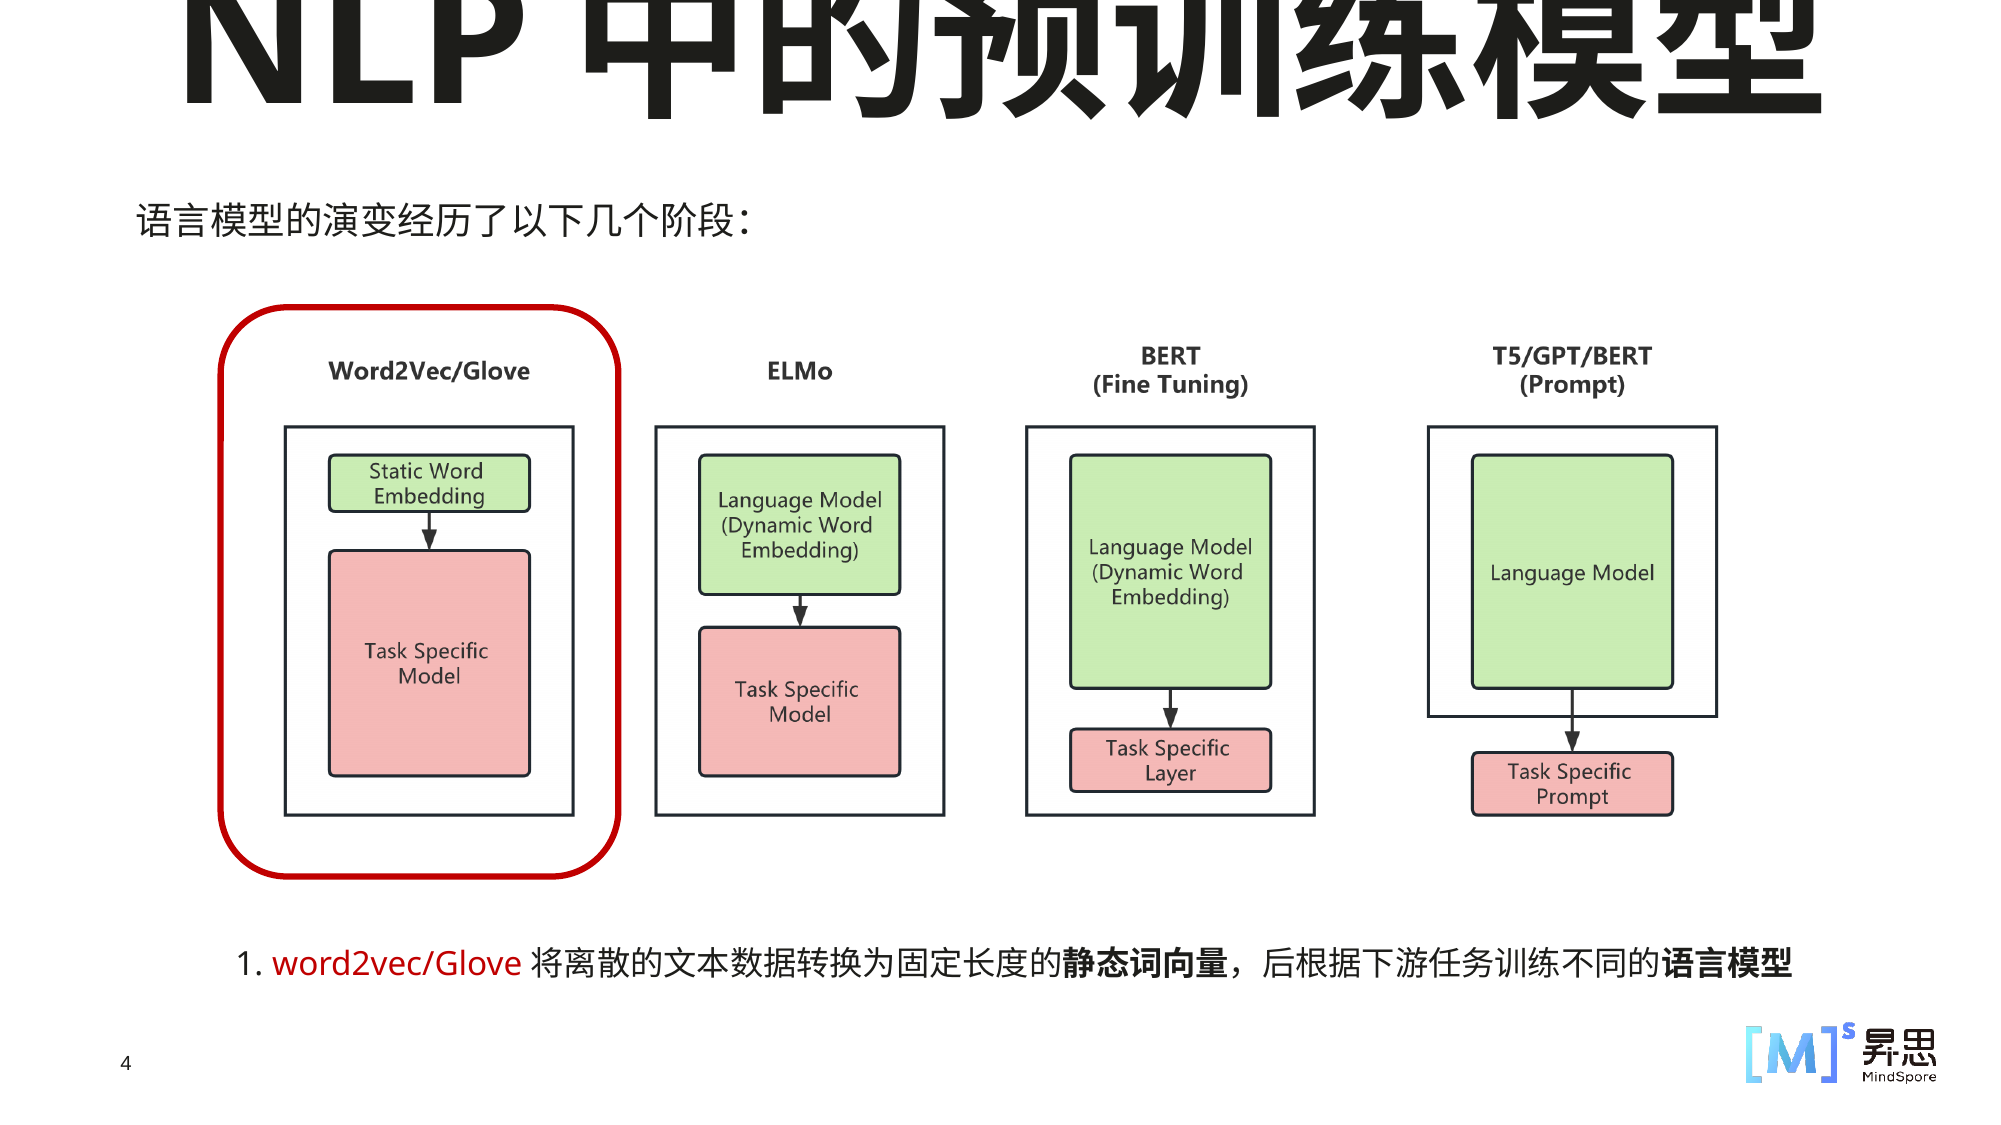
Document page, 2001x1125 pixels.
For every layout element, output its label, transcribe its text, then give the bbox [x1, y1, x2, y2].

subtitle NLP中的预训练模型 [119, 74, 1883, 141]
picture [246, 300, 1755, 854]
text_box 语言模型的演变经历了以下几个阶段： [120, 162, 1857, 250]
text_box 1. word2vec/Glove将离散的文本数据转换为固定长度的静态词向量，后根据下游任务训练不同的语言模型 [220, 902, 1849, 990]
text_box [219, 320, 604, 878]
picture [1742, 1020, 1942, 1086]
